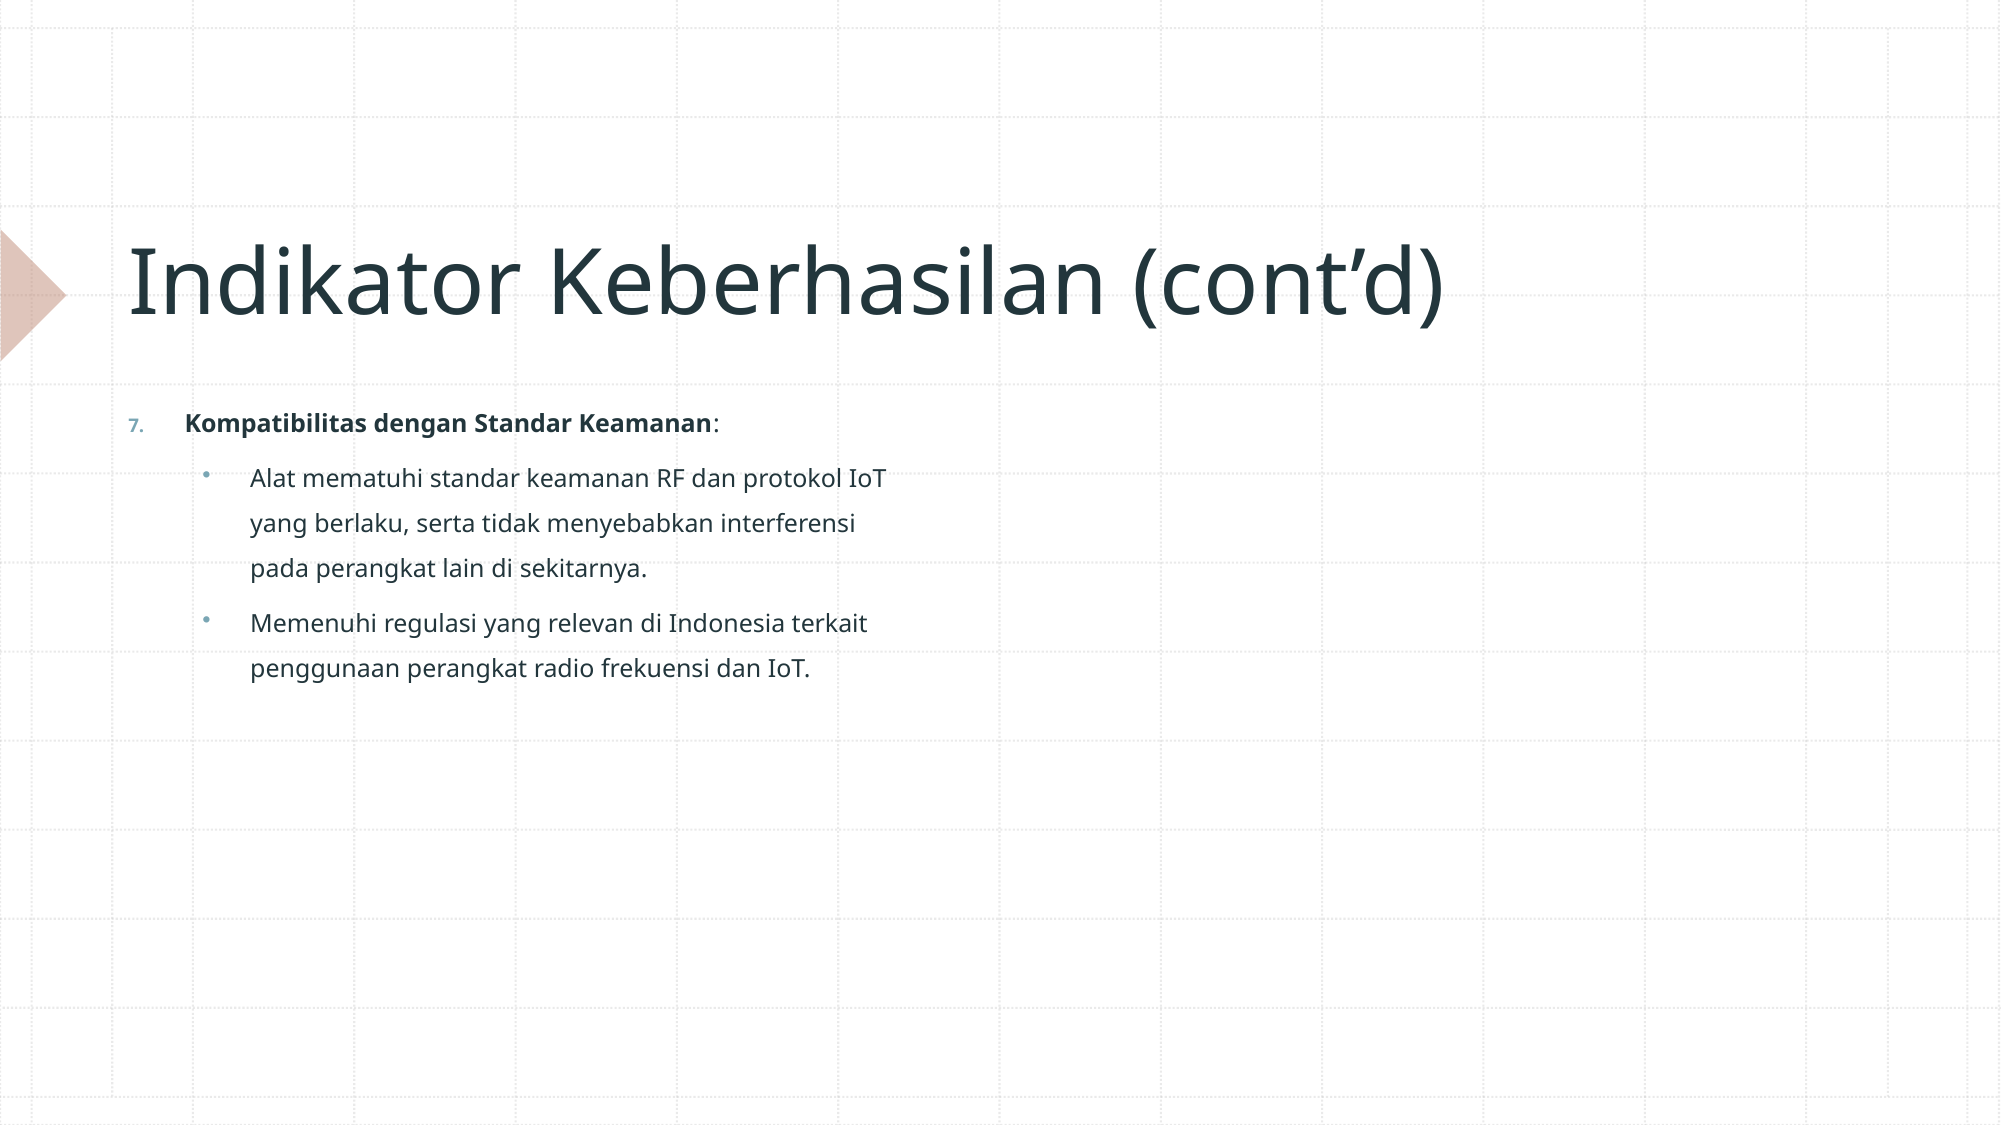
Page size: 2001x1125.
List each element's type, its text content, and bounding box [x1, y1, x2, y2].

list Kompatibilitas dengan Standar Keamanan: Alat mematuhi standar keamanan RF dan protokol IoT yang berlaku, serta tidak menyebabkan interferensi pada perangkat lain di sekitarnya. Memenuhi regulasi yang relevan di Indonesia terkait penggunaan perangkat radio frekuensi dan IoT. [113, 384, 936, 922]
title Indikator Keberhasilan (cont’d) [113, 118, 1805, 341]
